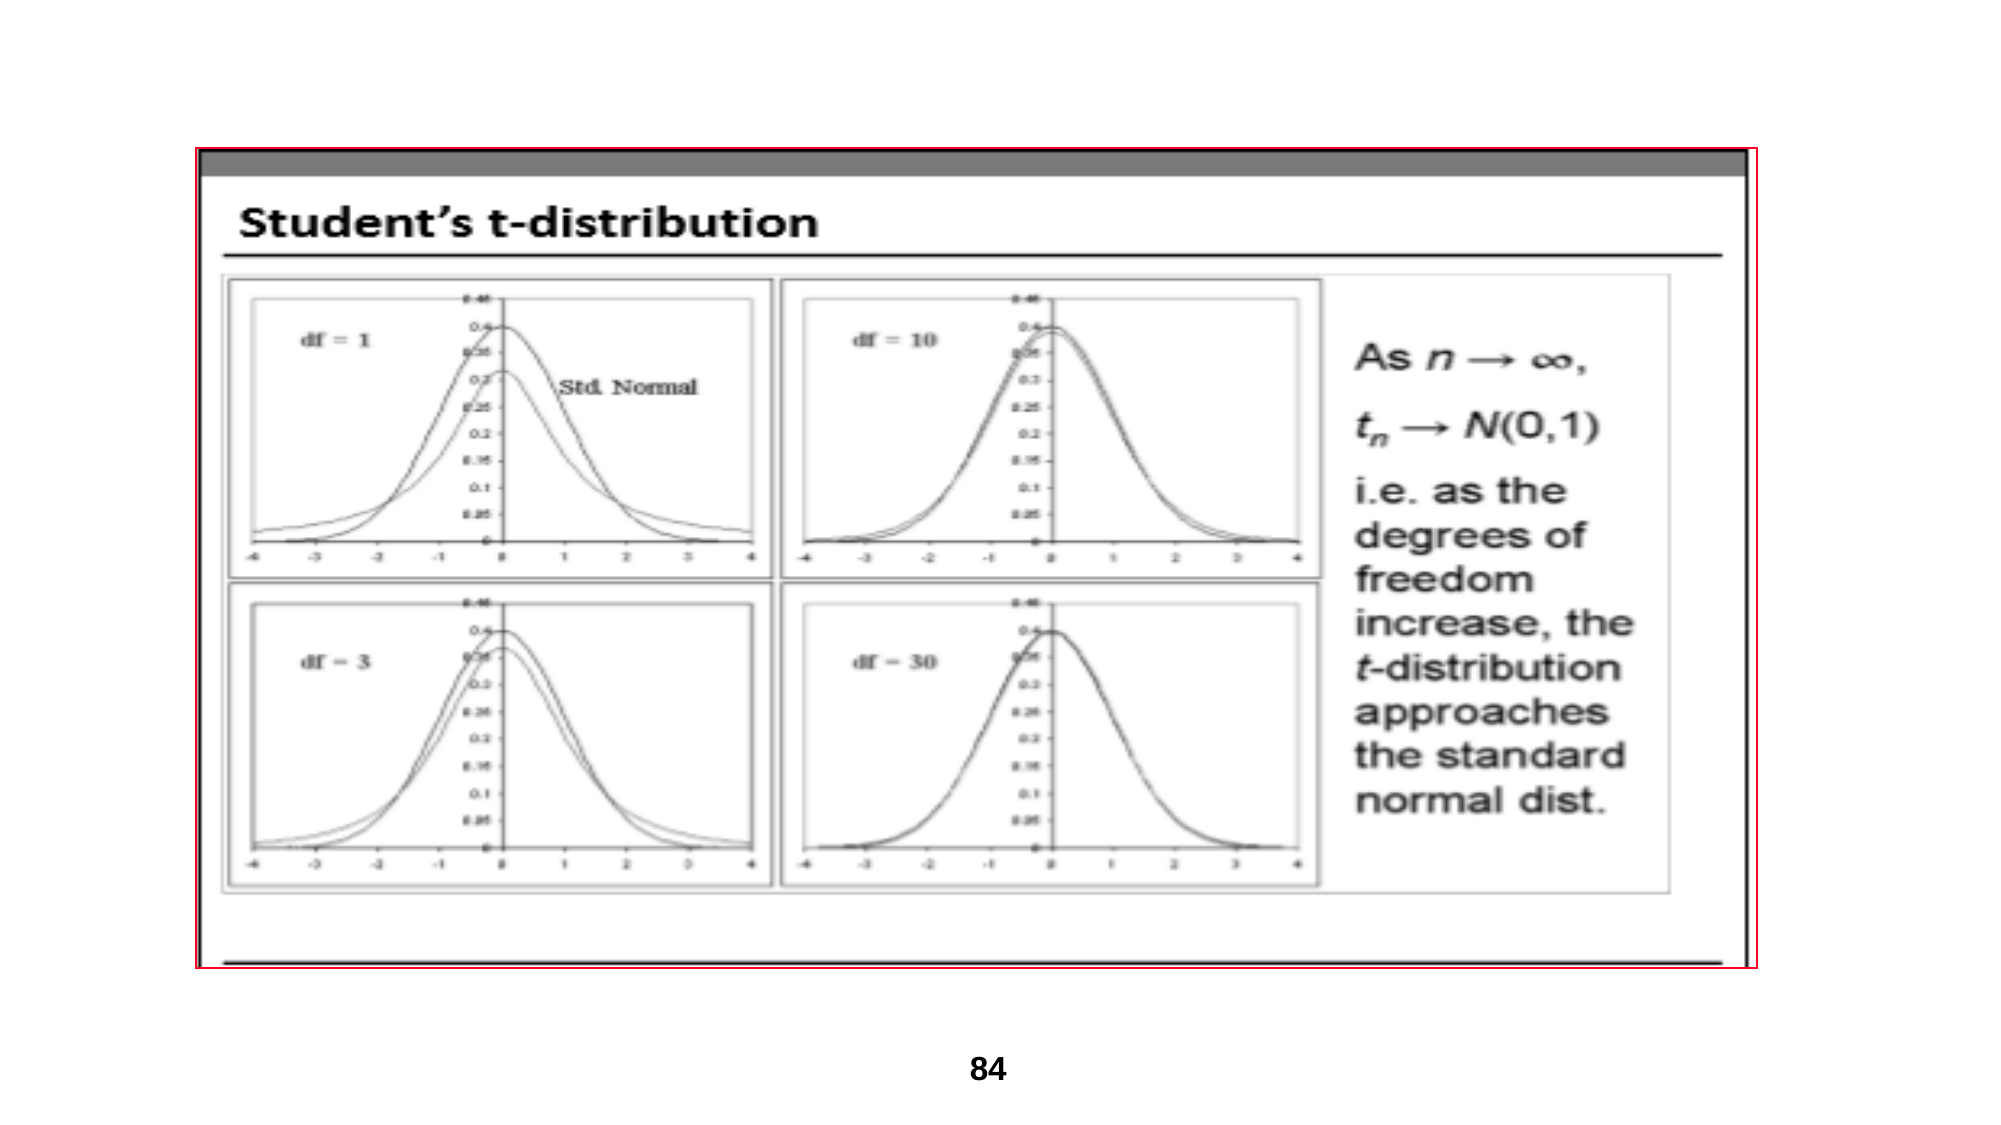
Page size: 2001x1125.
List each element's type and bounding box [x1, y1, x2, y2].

picture [196, 148, 1757, 968]
